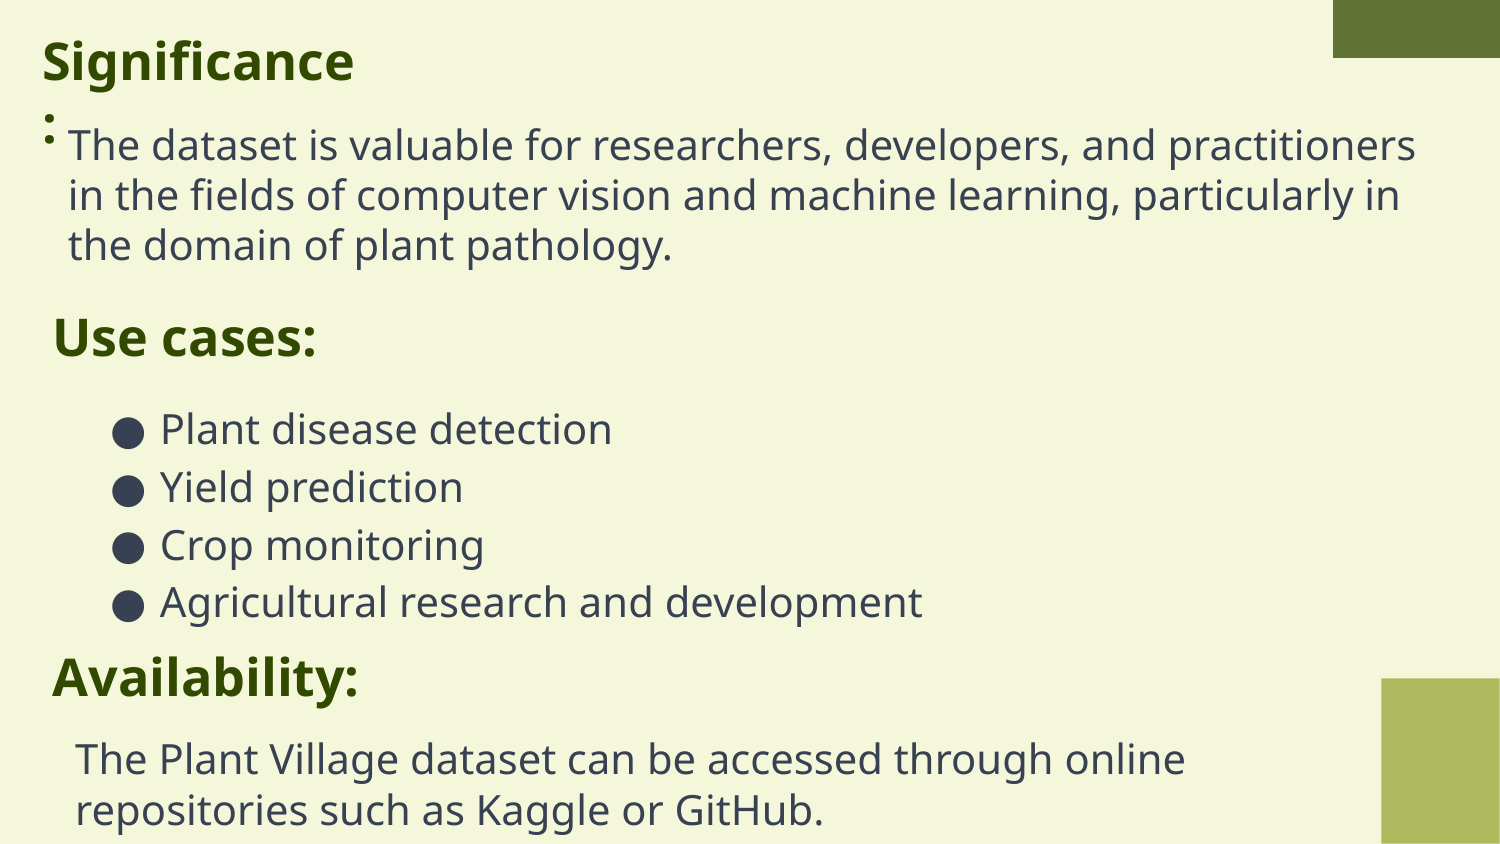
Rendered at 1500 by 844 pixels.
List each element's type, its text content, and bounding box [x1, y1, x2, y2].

title Availability: [37, 629, 387, 725]
text_box The dataset is valuable for researchers, developers, and practitioners in the fields of computer vision and machine learning, particularly in the domain of plant pathology. [52, 103, 1456, 254]
title Significance: [27, 13, 377, 110]
text_box The Plant Village dataset can be accessed through online repositories such as Kaggle or GitHub. [60, 718, 1336, 827]
title Use cases: [37, 289, 348, 386]
text_box Plant disease detection Yield prediction Crop monitoring Agricultural research and development [69, 380, 1399, 630]
